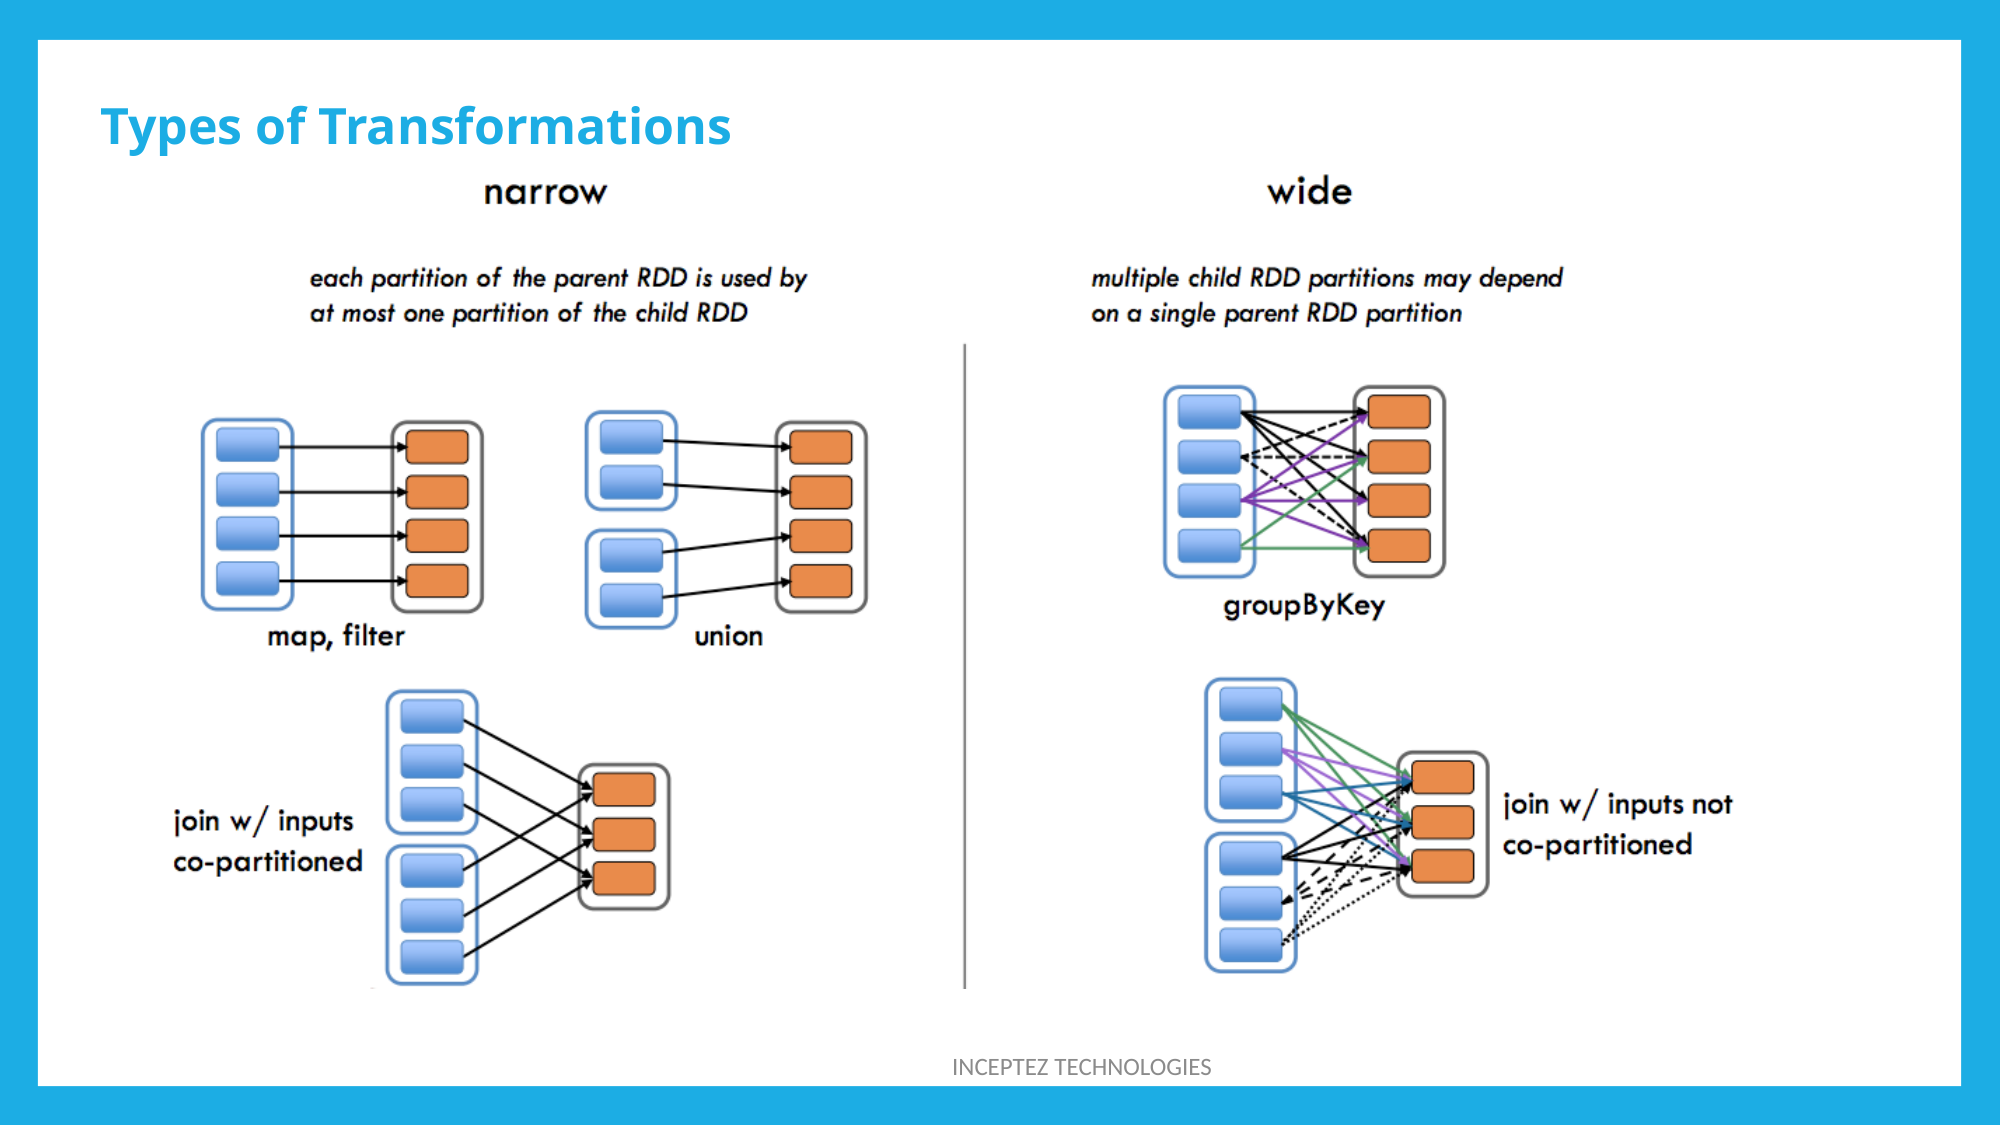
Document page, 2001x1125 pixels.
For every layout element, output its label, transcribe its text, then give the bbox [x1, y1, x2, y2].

picture [158, 106, 1773, 990]
text_box Types of Transformations [85, 87, 1104, 163]
text_box INCEPTEZ TECHNOLOGIES [844, 1035, 1320, 1096]
